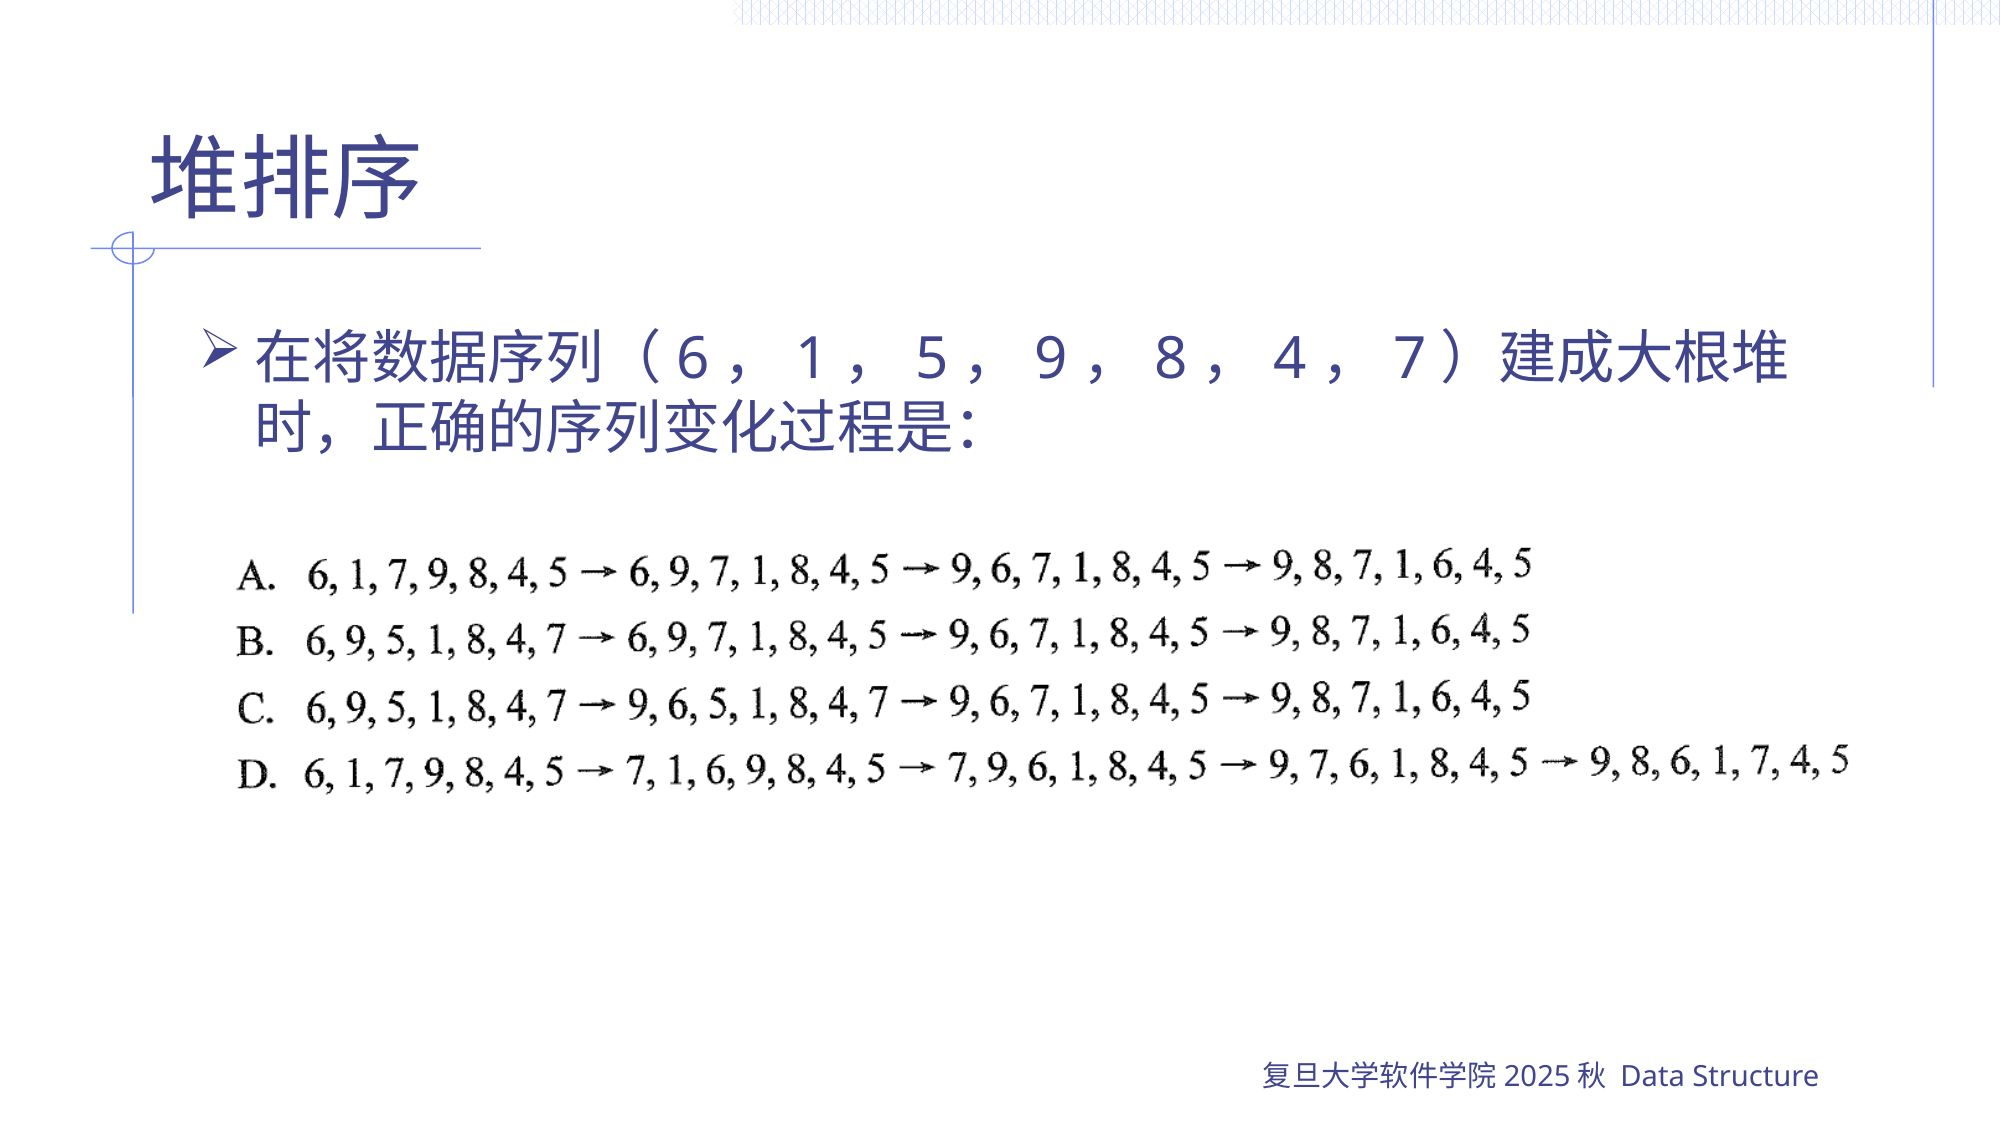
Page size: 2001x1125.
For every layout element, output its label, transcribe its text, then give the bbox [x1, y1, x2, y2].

title 堆排序 [133, 50, 1834, 238]
list 在将数据序列（6，1，5，9，8，4，7）建成大根堆时，正确的序列变化过程是： [183, 312, 1884, 988]
picture [208, 538, 1884, 812]
